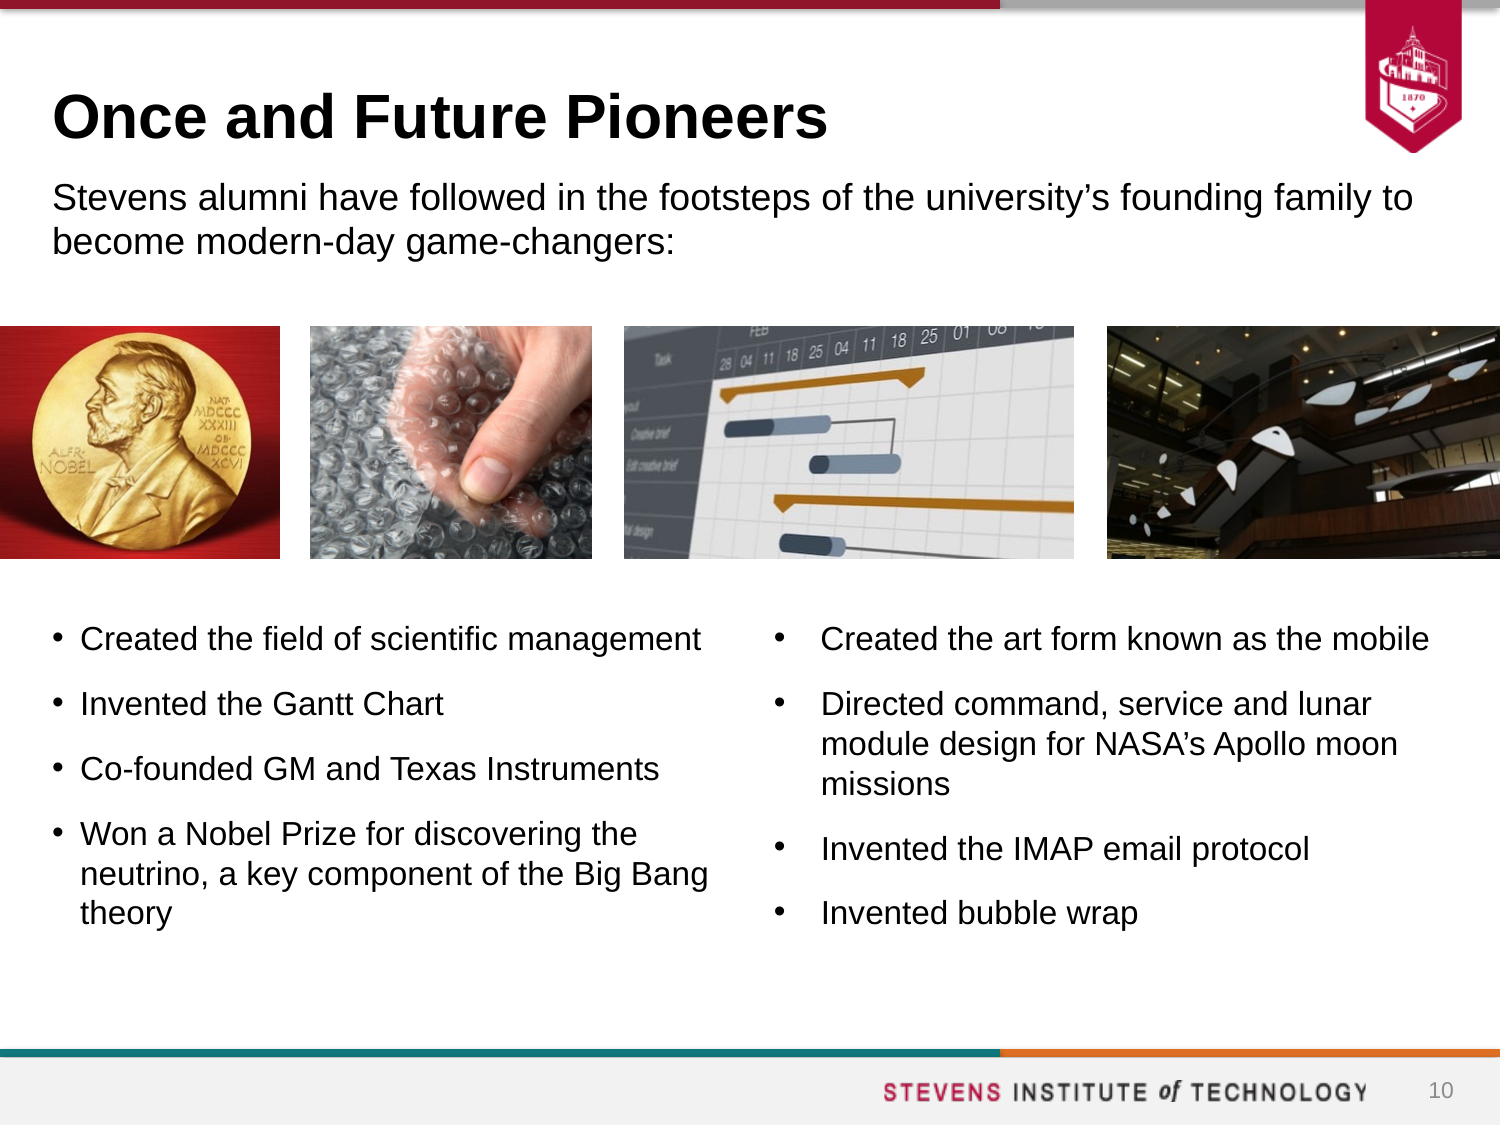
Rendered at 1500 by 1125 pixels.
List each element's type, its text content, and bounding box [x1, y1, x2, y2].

picture [0, 325, 280, 559]
list Stevens alumni have followed in the footsteps of the university’s founding family to become modern-day game-changers: [37, 165, 1463, 232]
title Once and Future Pioneers [37, 68, 1236, 157]
picture [624, 326, 1075, 560]
picture [1106, 325, 1500, 559]
slide_number 10 [1401, 1059, 1481, 1120]
list Created the field of scientific management Invented the Gantt Chart Co-founded GM and Texas Instruments Won a Nobel Prize for discovering the neutrino, a key component of the Big Bang theory [37, 609, 734, 1000]
list Created the art form known as the mobile Directed command, service and lunar module design for NASA’s Apollo moon missions Invented the IMAP email protocol Invented bubble wrap [759, 609, 1455, 1000]
picture [306, 326, 592, 560]
